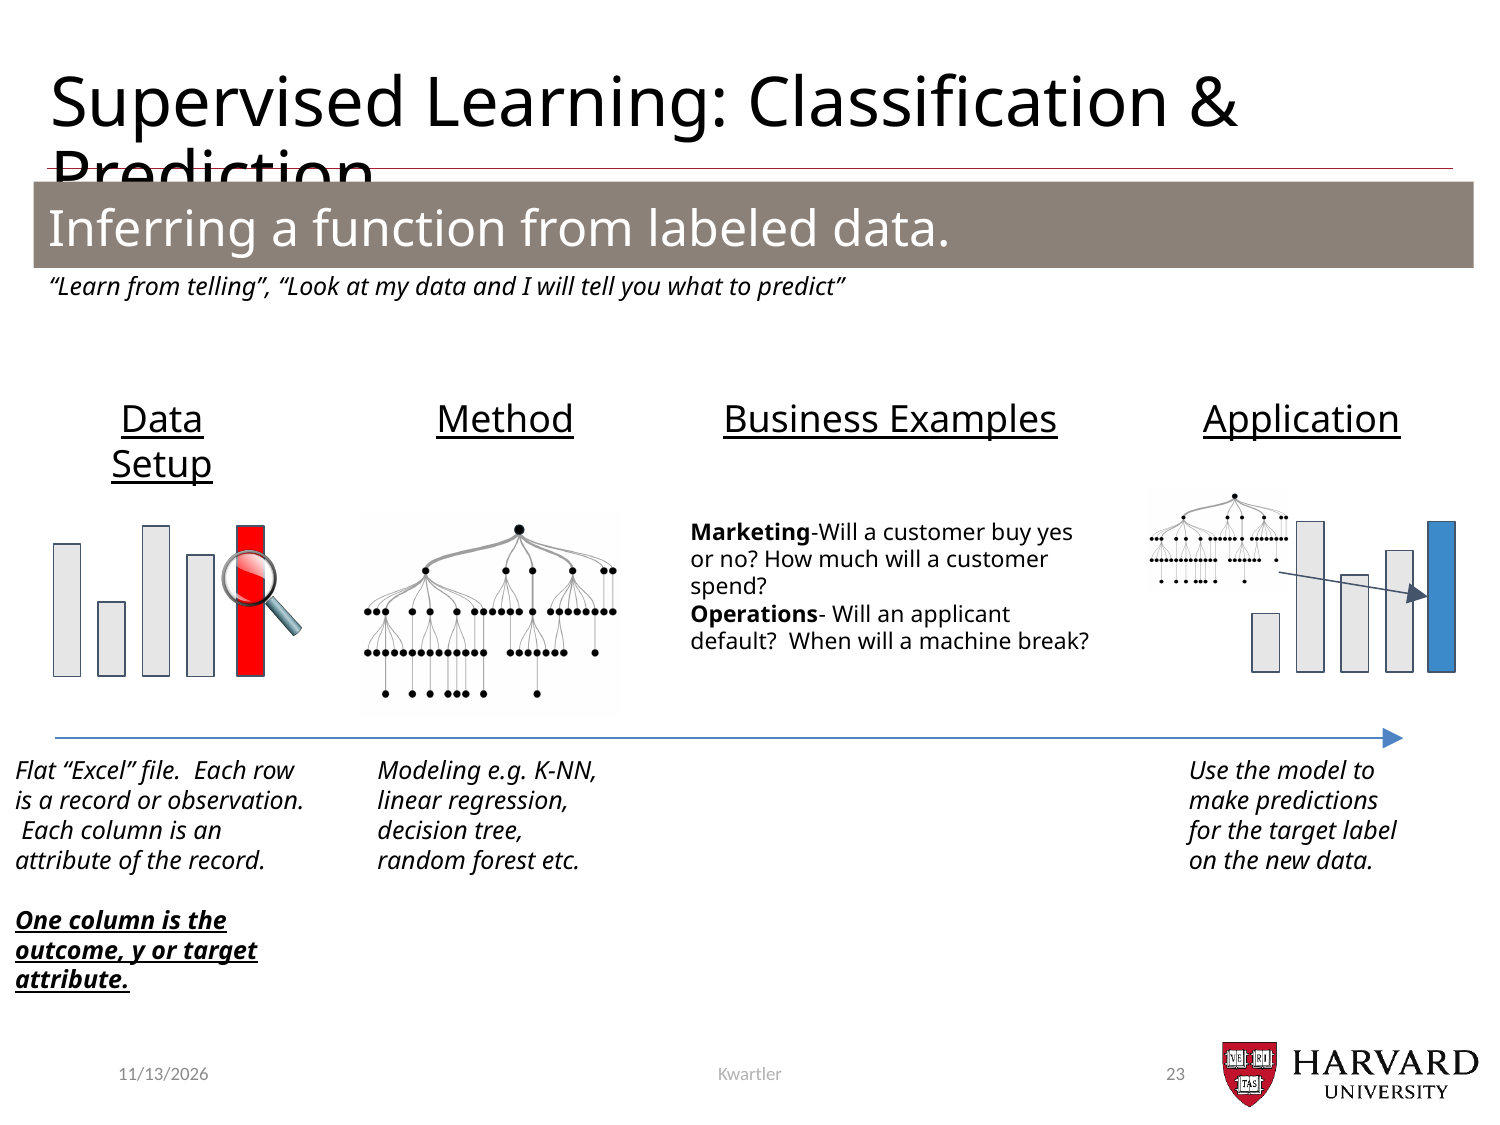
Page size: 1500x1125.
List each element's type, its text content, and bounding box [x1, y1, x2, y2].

text_box Marketing-Will a customer buy yes or no? How much will a customer spend? [675, 502, 1106, 569]
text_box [1148, 487, 1456, 672]
text_box [236, 525, 265, 549]
text_box Method [408, 380, 603, 452]
picture [361, 512, 620, 717]
picture [221, 549, 302, 636]
text_box [236, 636, 265, 677]
text_box Business Examples [668, 380, 1113, 452]
text_box Modeling e.g. K-NN, linear regression, decision tree, random forest etc. [362, 739, 620, 894]
text_box Use the model to make predictions for the target label on the new data. [1173, 739, 1431, 861]
slide_number 23 [1059, 1042, 1200, 1103]
title Supervised Learning: Classification & Prediction [35, 59, 1397, 157]
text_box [53, 525, 215, 677]
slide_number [103, 1042, 441, 1103]
text_box Data Setup [64, 380, 260, 452]
footer Kwartler [496, 1042, 1004, 1103]
text_box Application [1170, 380, 1434, 452]
text_box Flat “Excel” file. Each row is a record or observation. Each column is an attribute of the record. One column is the outcome, y or target attribute. [0, 739, 326, 1029]
text_box Operations- Will an applicant default? When will a machine break? [675, 569, 1106, 685]
text_box “Learn from telling”, “Look at my data and I will tell you what to predict” [33, 255, 1474, 296]
picture [1200, 1024, 1500, 1125]
text_box Inferring a function from labeled data. [33, 181, 1474, 255]
